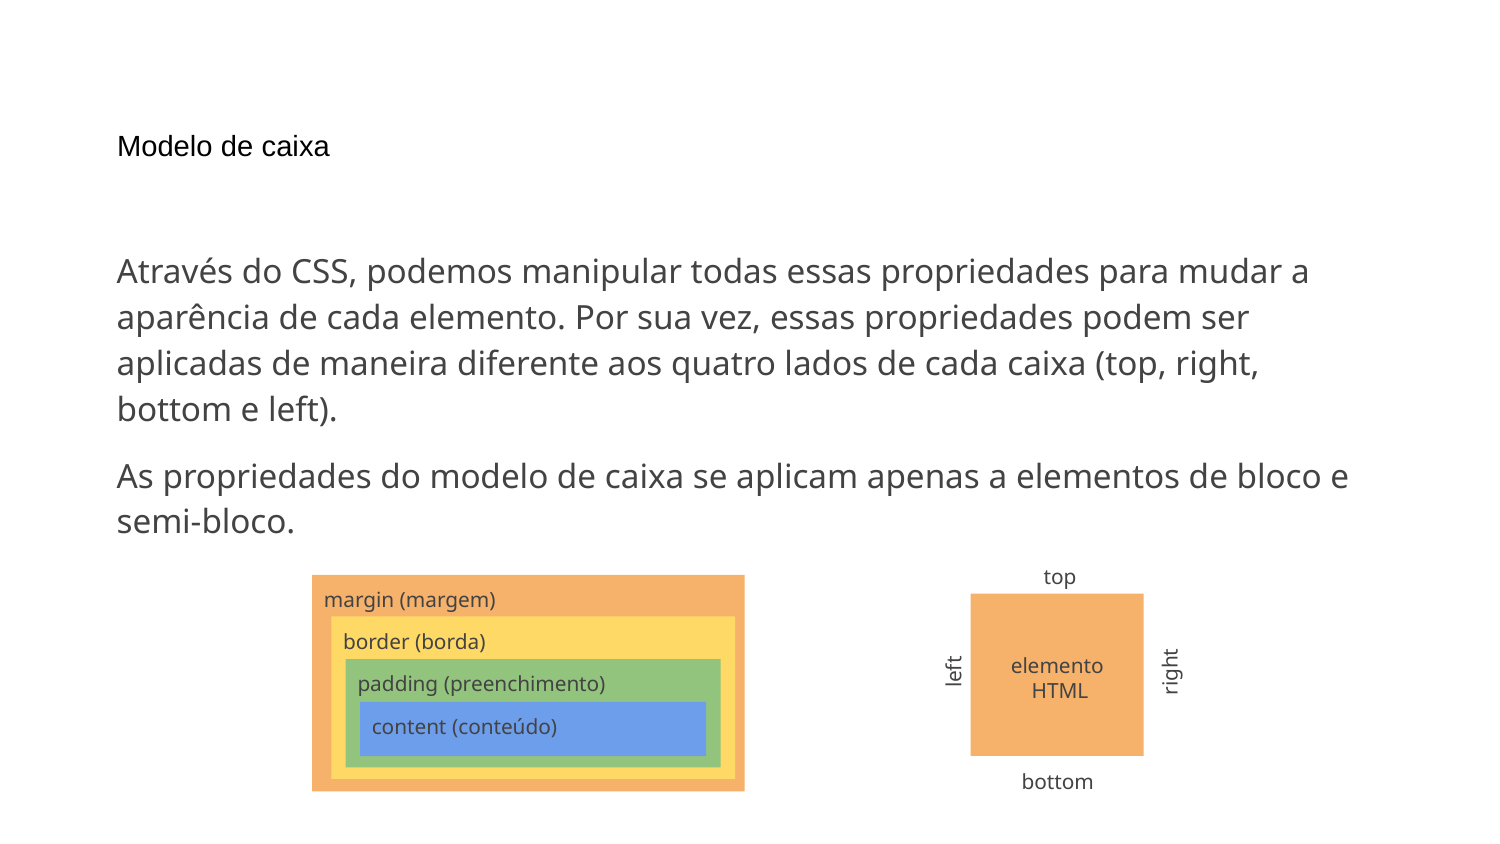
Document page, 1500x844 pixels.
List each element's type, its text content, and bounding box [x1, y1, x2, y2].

text_box right [1144, 593, 1189, 757]
text_box border (borda) [331, 616, 736, 779]
text_box bottom [968, 757, 1142, 799]
text_box Através do CSS, podemos manipular todas essas propriedades para mudar a aparência de cada elemento. Por sua vez, essas propriedades podem ser aplicadas de maneira diferente aos quatro lados de cada caixa (top, right, bottom e left). As propriedades do modelo de caixa se aplicam apenas a elementos de bloco e semi-bloco. [101, 229, 1368, 418]
text_box padding (preenchimento) [345, 659, 721, 768]
text_box left [928, 593, 972, 757]
text_box elemento HTML [972, 594, 1144, 756]
text_box top [970, 552, 1144, 594]
text_box margin (margem) [312, 574, 745, 792]
text_box content (conteúdo) [360, 701, 707, 757]
title Modelo de caixa [101, 98, 1379, 192]
